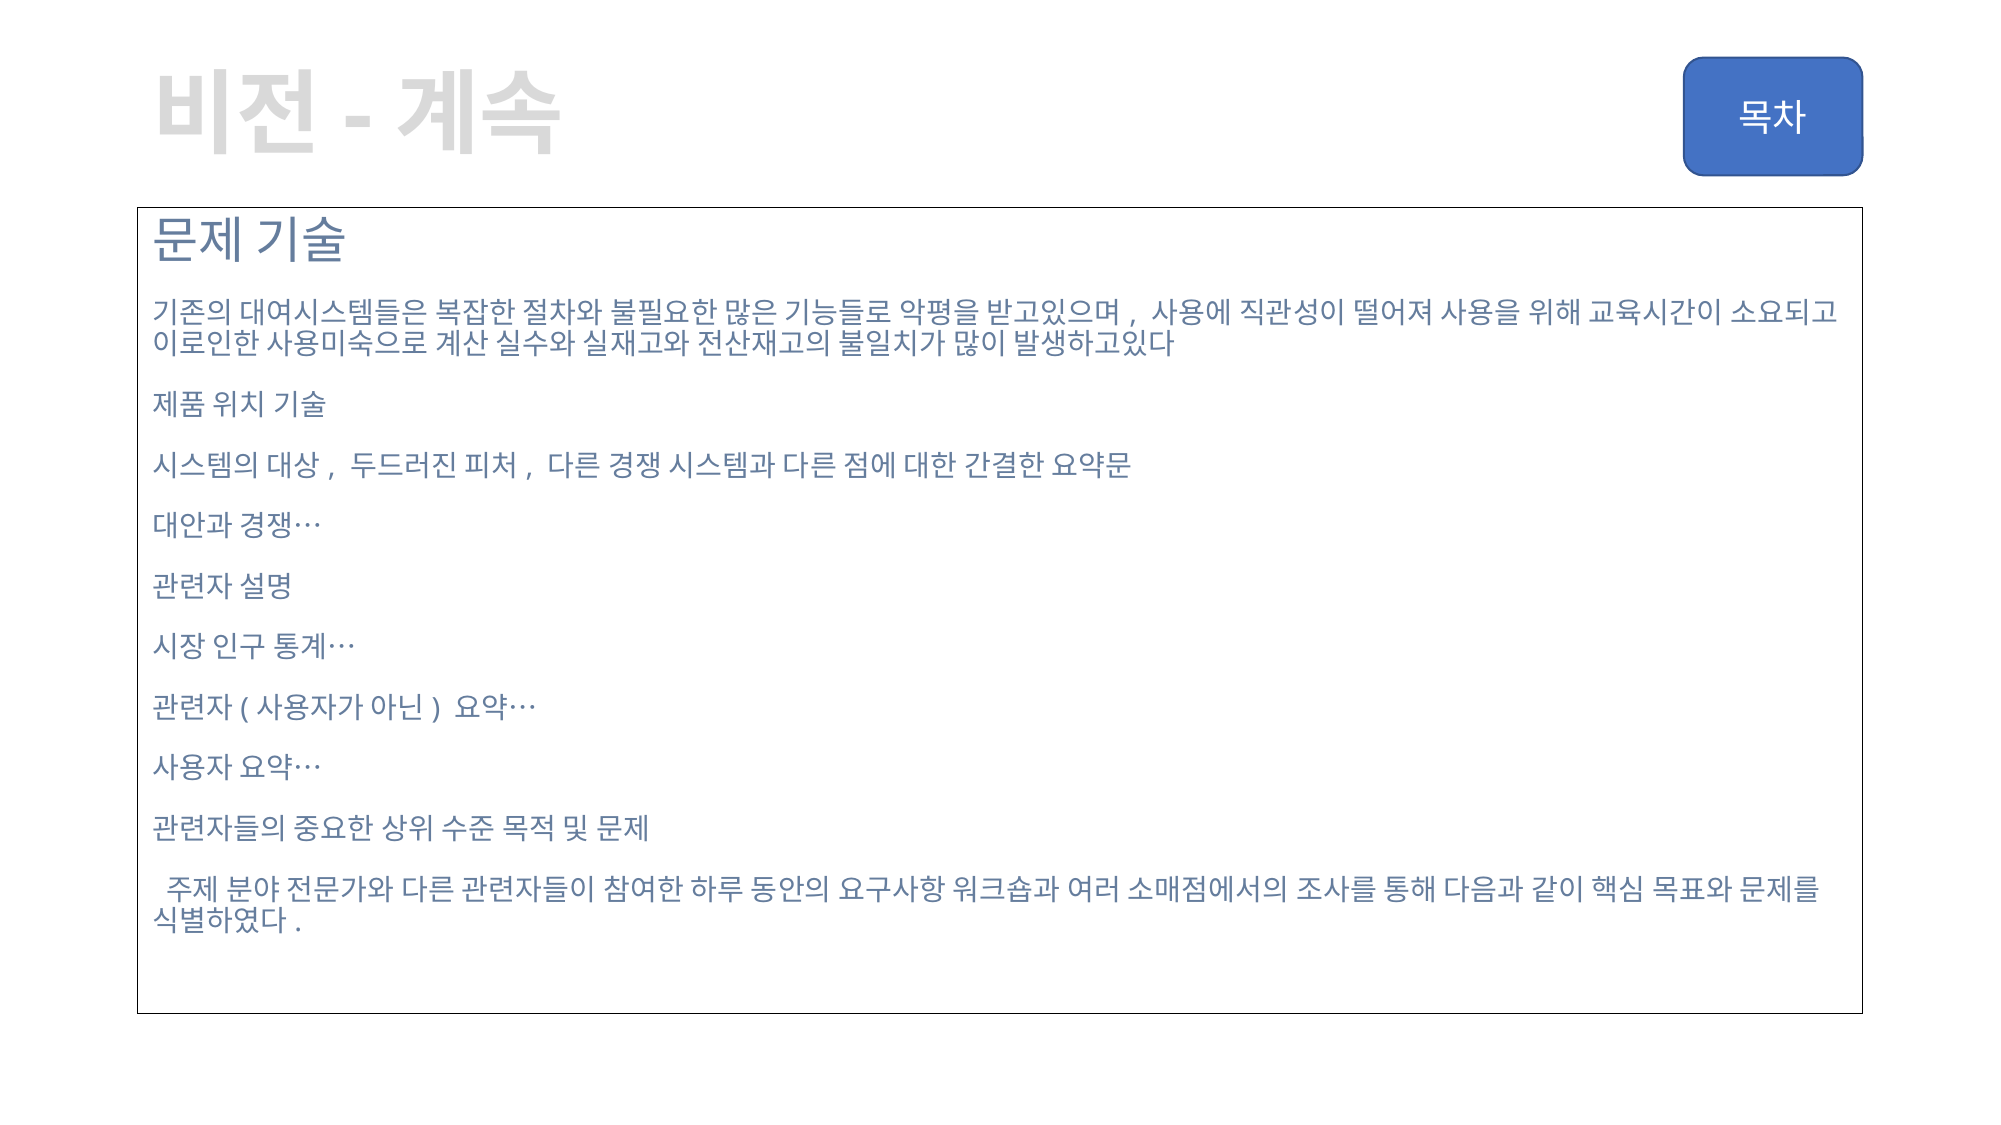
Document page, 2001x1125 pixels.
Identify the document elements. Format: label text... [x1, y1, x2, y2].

list 문제 기술 기존의 대여시스템들은 복잡한 절차와 불필요한 많은 기능들로 악평을 받고있으며, 사용에 직관성이 떨어져 사용을 위해 교육시간이 소요되고 이로인한 사용미숙으로 계산 실수와 실재고와 전산재고의 불일치가 많이 발생하고있다 제품 위치 기술 시스템의 대상, 두드러진 피처, 다른 경쟁 시스템과 다른 점에 대한 간결한 요약문 대안과 경쟁… 관련자 설명 시장 인구 통계… 관련자(사용자가 아닌) 요약… 사용자 요약… 관련자들의 중요한 상위 수준 목적 및 문제 주제 분야 전문가와 다른 관련자들이 참여한 하루 동안의 요구사항 워크숍과 여러 소매점에서의 조사를 통해 다음과 같이 핵심 목표와 문제를 식별하였다. [137, 207, 1863, 1014]
title 비전-계속 [137, 57, 1664, 176]
